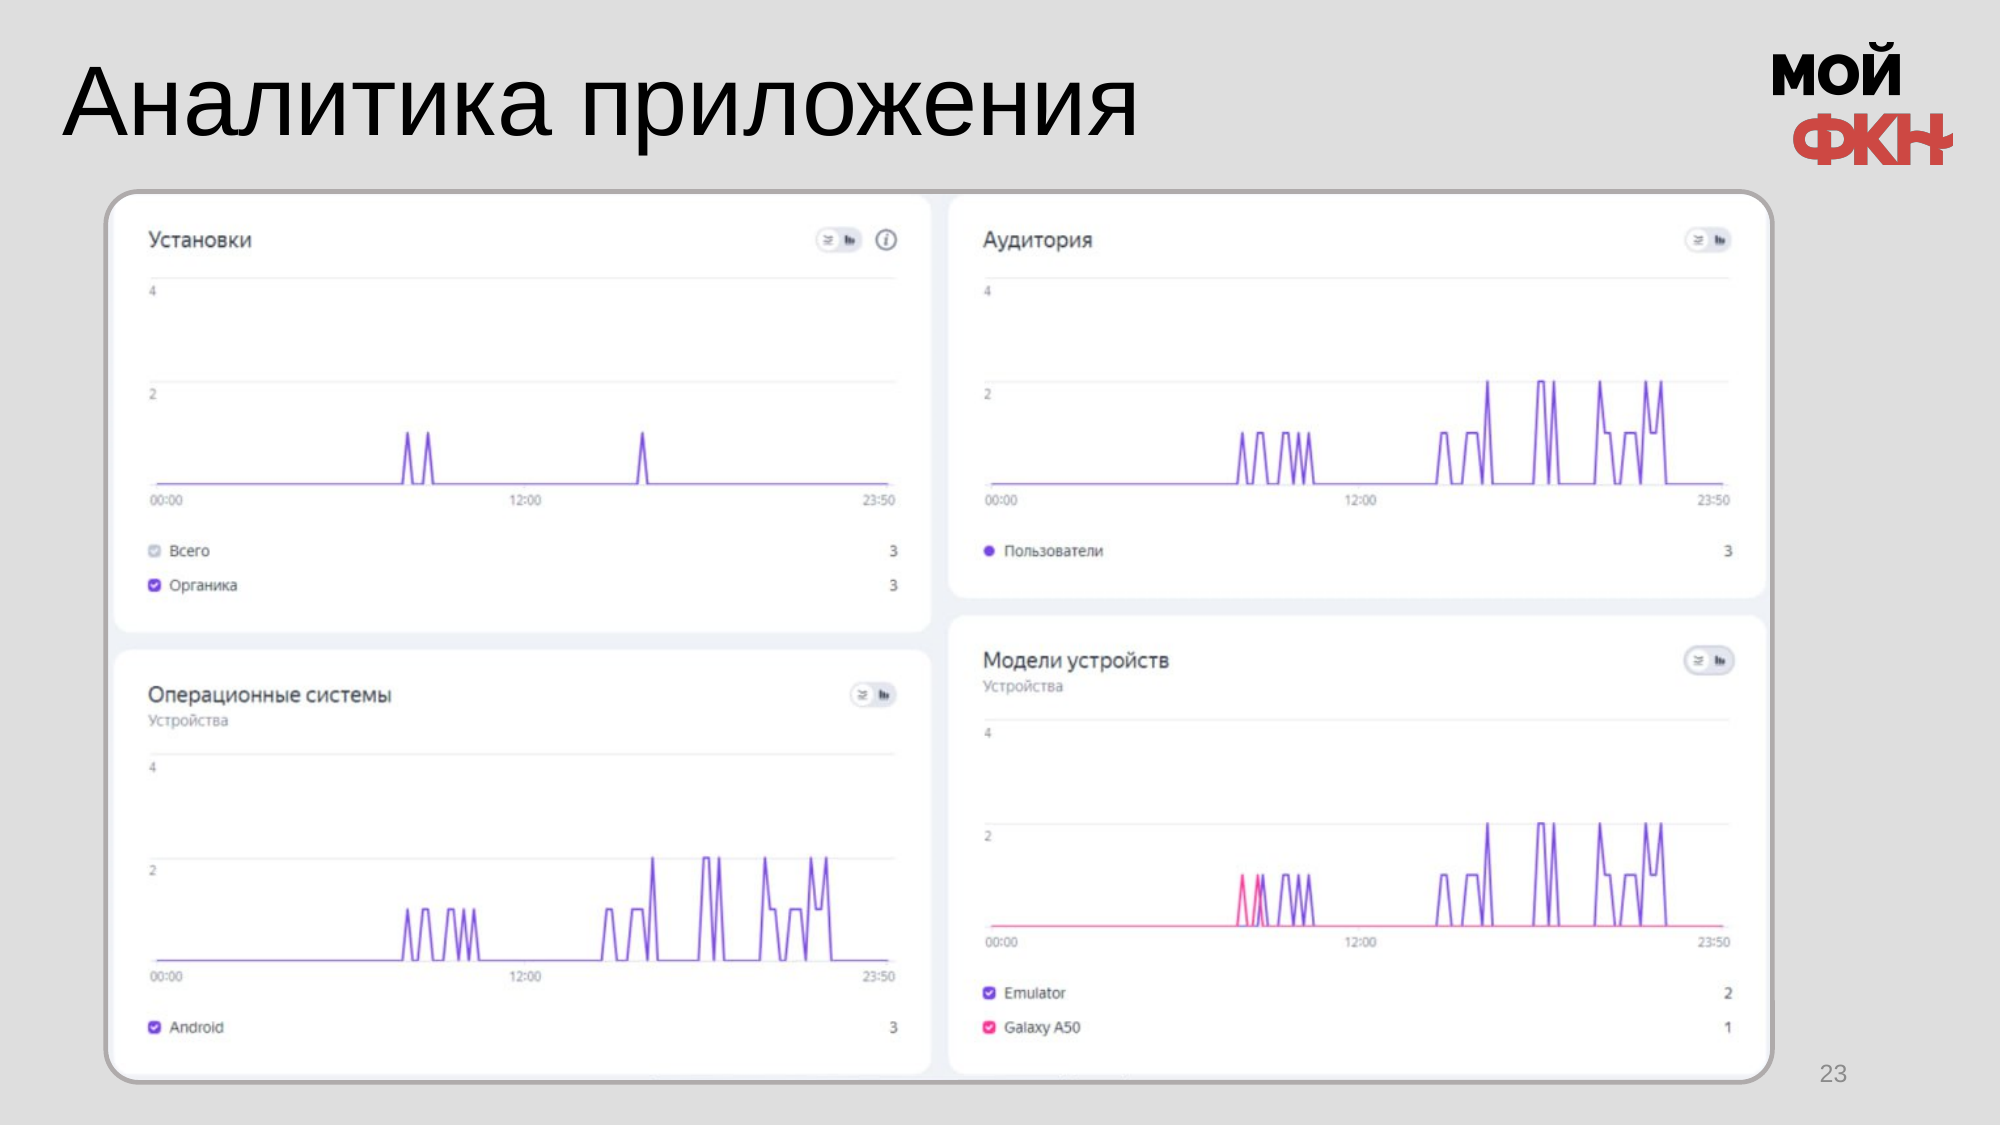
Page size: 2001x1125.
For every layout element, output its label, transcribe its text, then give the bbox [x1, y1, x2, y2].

picture [1773, 42, 1953, 165]
title Аналитика приложения [47, 42, 1634, 165]
slide_number 23 [1412, 1042, 1863, 1103]
picture [105, 191, 1773, 1083]
